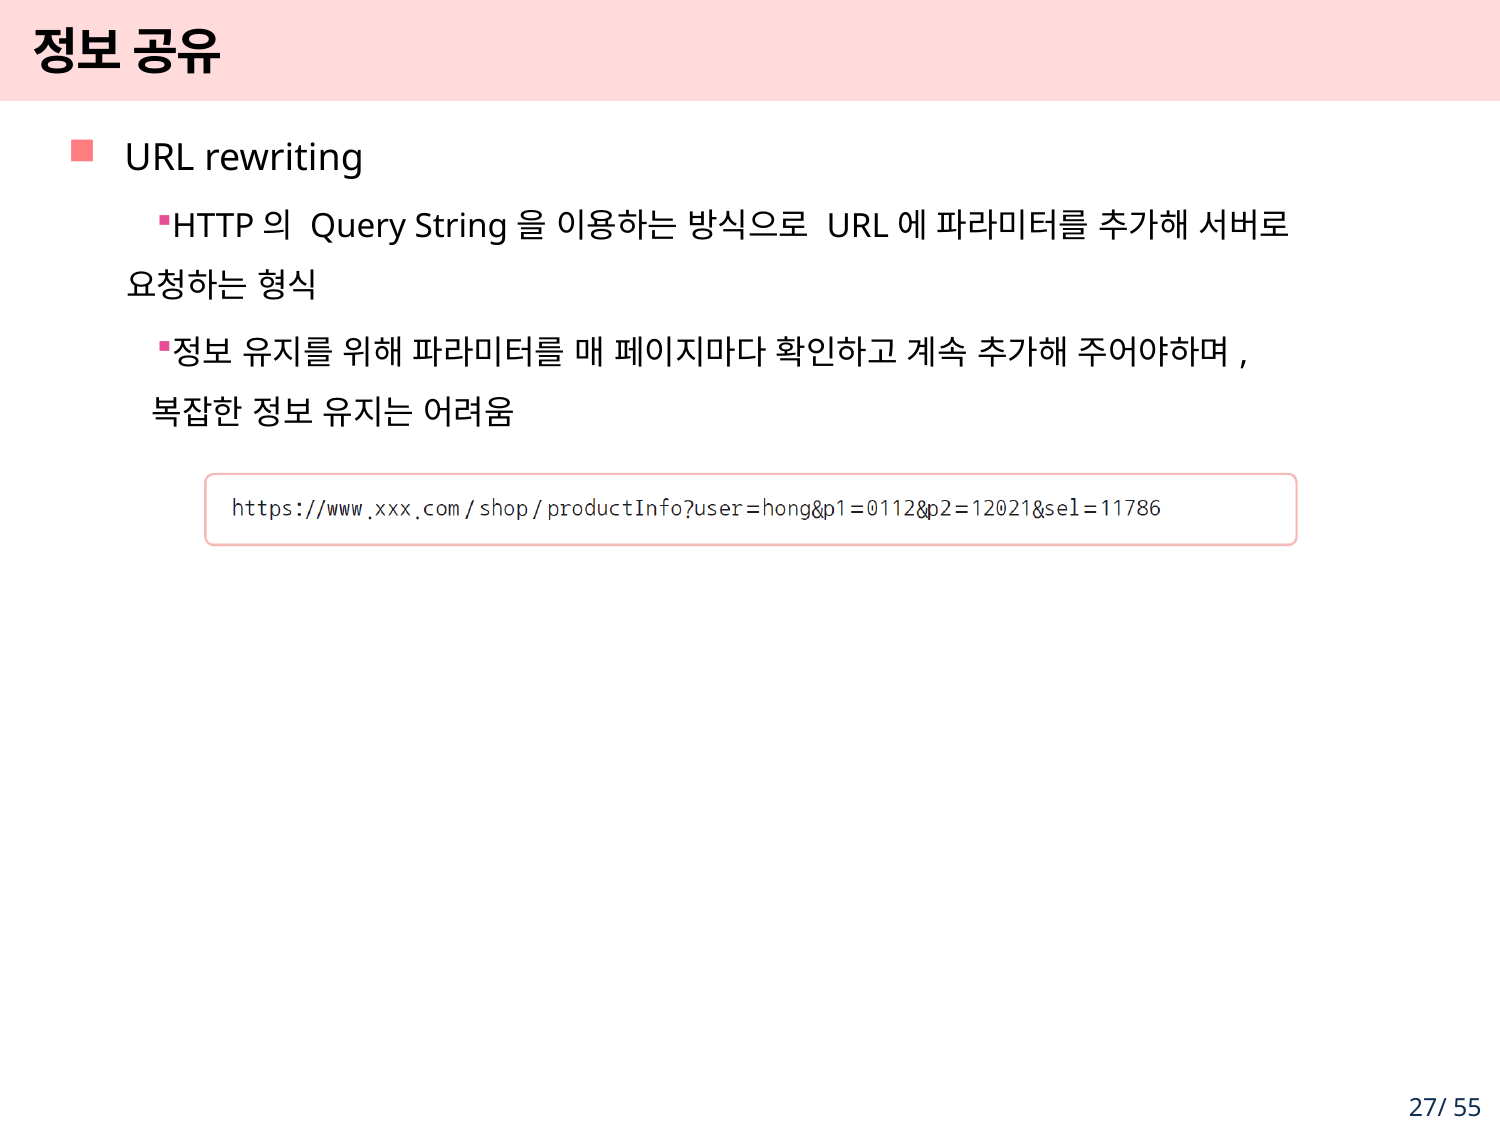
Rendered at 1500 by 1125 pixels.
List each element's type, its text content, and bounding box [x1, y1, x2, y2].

list URL rewriting HTTP의 Query String을 이용하는 방식으로 URL에 파라미터를 추가해 서버로 요청하는 형식 정보 유지를 위해 파라미터를 매 페이지마다 확인하고 계속 추가해 주어야하며, 복잡한 정보 유지는 어려움 [53, 125, 1425, 1005]
picture [198, 467, 1301, 555]
title 정보 공유 [17, 10, 1295, 89]
